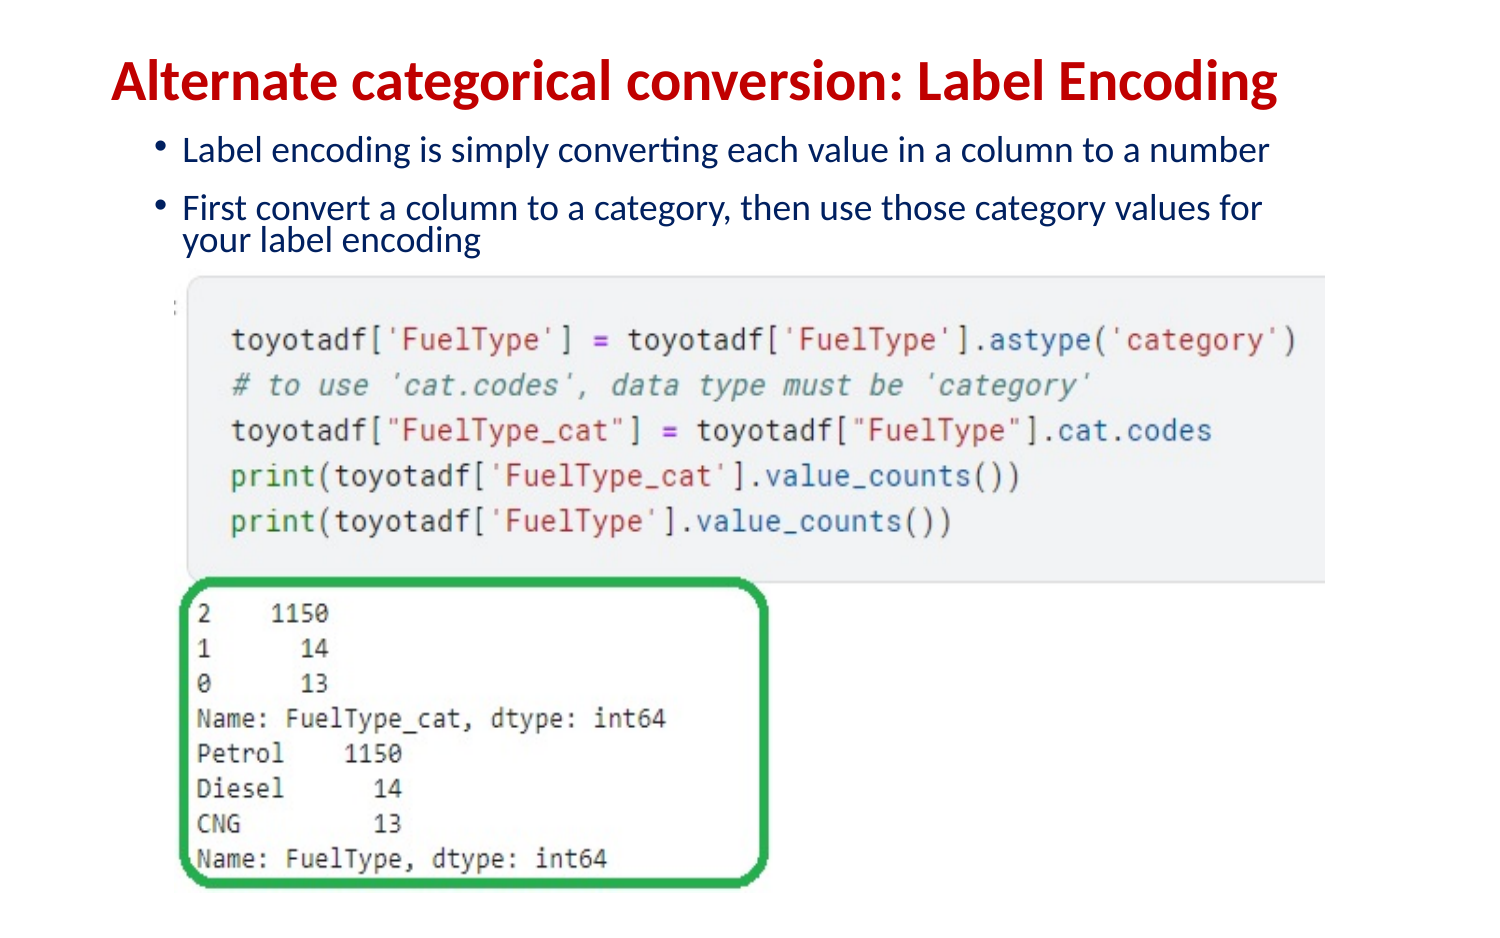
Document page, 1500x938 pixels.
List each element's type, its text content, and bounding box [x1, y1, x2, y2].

list Label encoding is simply converting each value in a column to a number First convert a column to a category, then use those category values for your label encoding [137, 131, 1308, 274]
title Alternate categorical conversion: Label Encoding [99, 0, 1450, 119]
picture [174, 268, 1325, 893]
